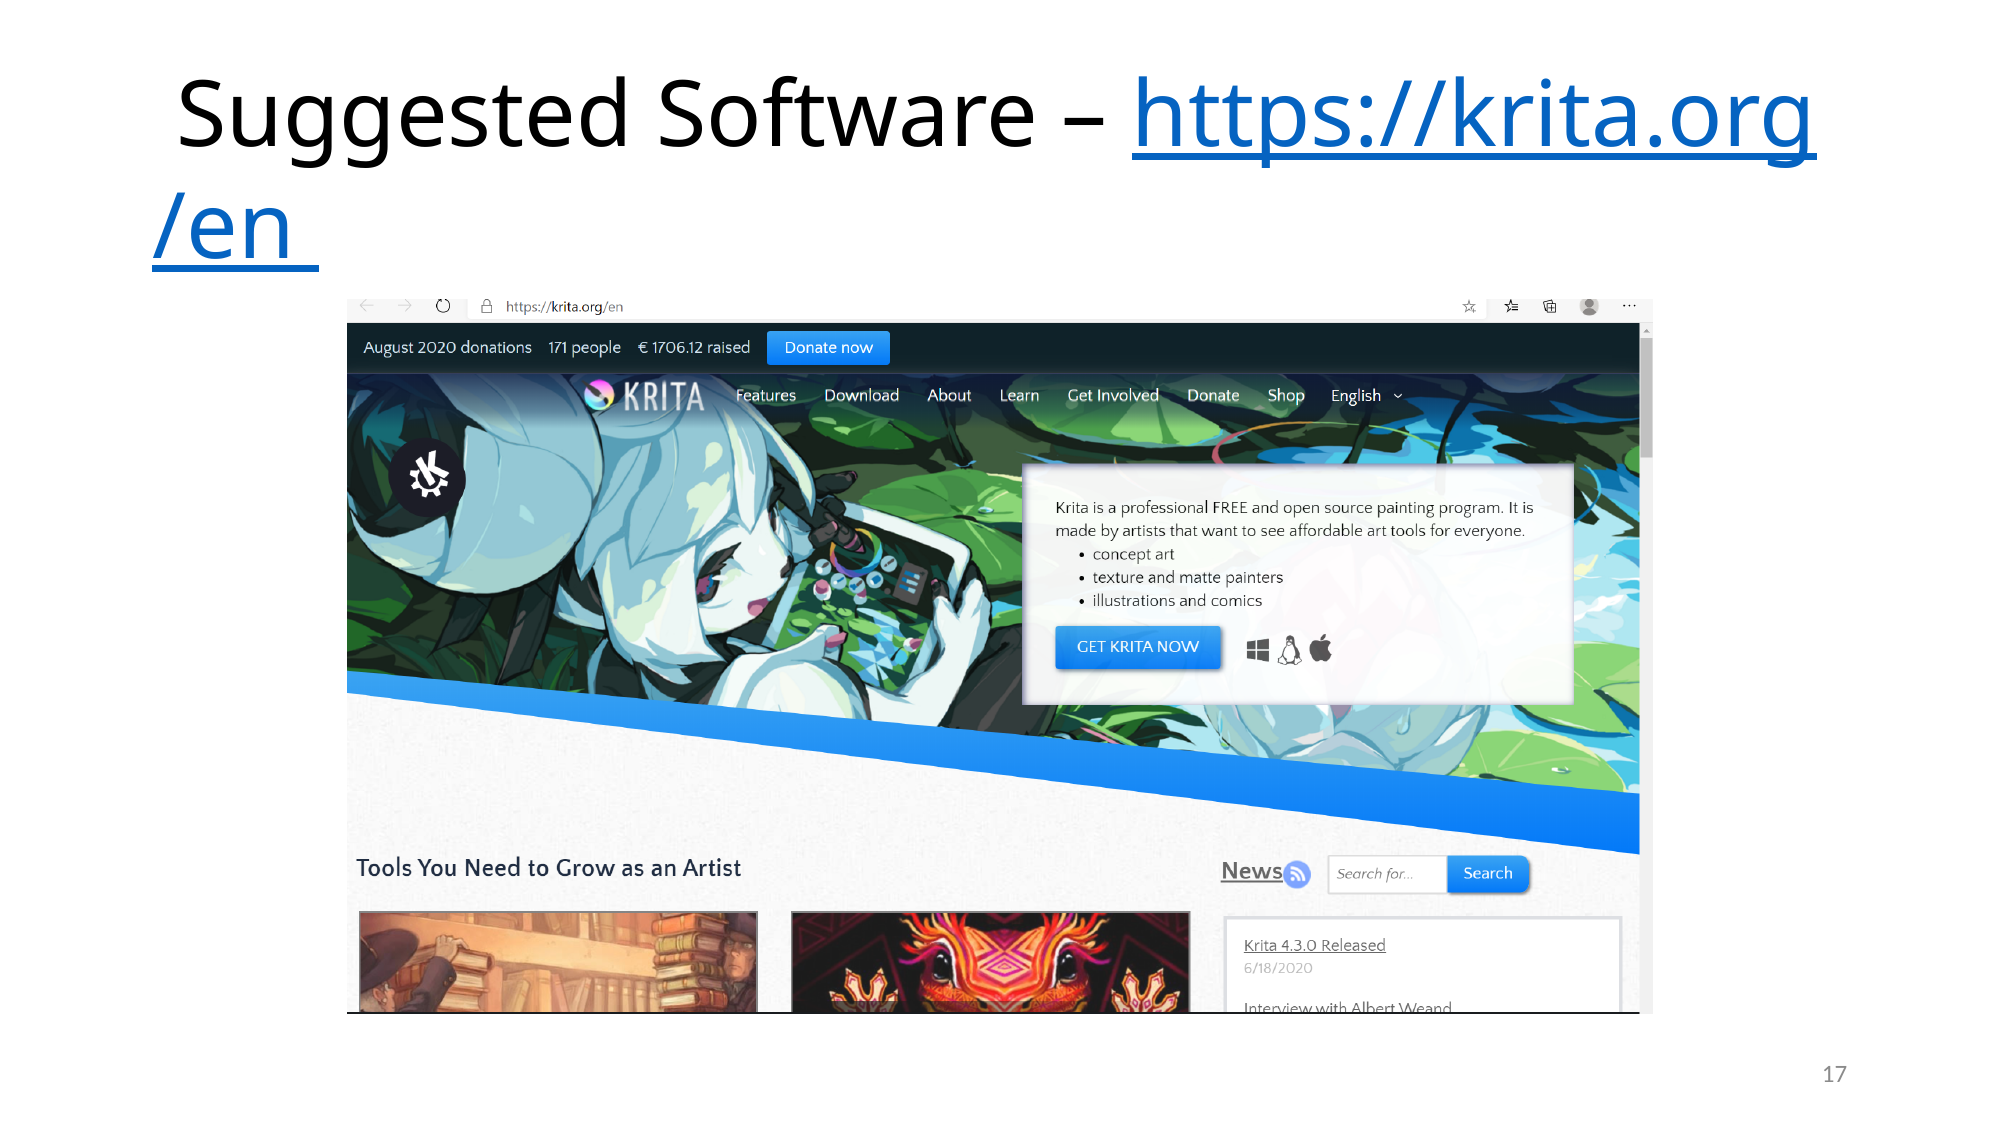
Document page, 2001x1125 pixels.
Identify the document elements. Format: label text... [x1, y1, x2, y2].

title Suggested Software – https://krita.org/en [137, 59, 1863, 278]
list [347, 299, 1653, 1014]
slide_number 17 [1412, 1042, 1863, 1103]
